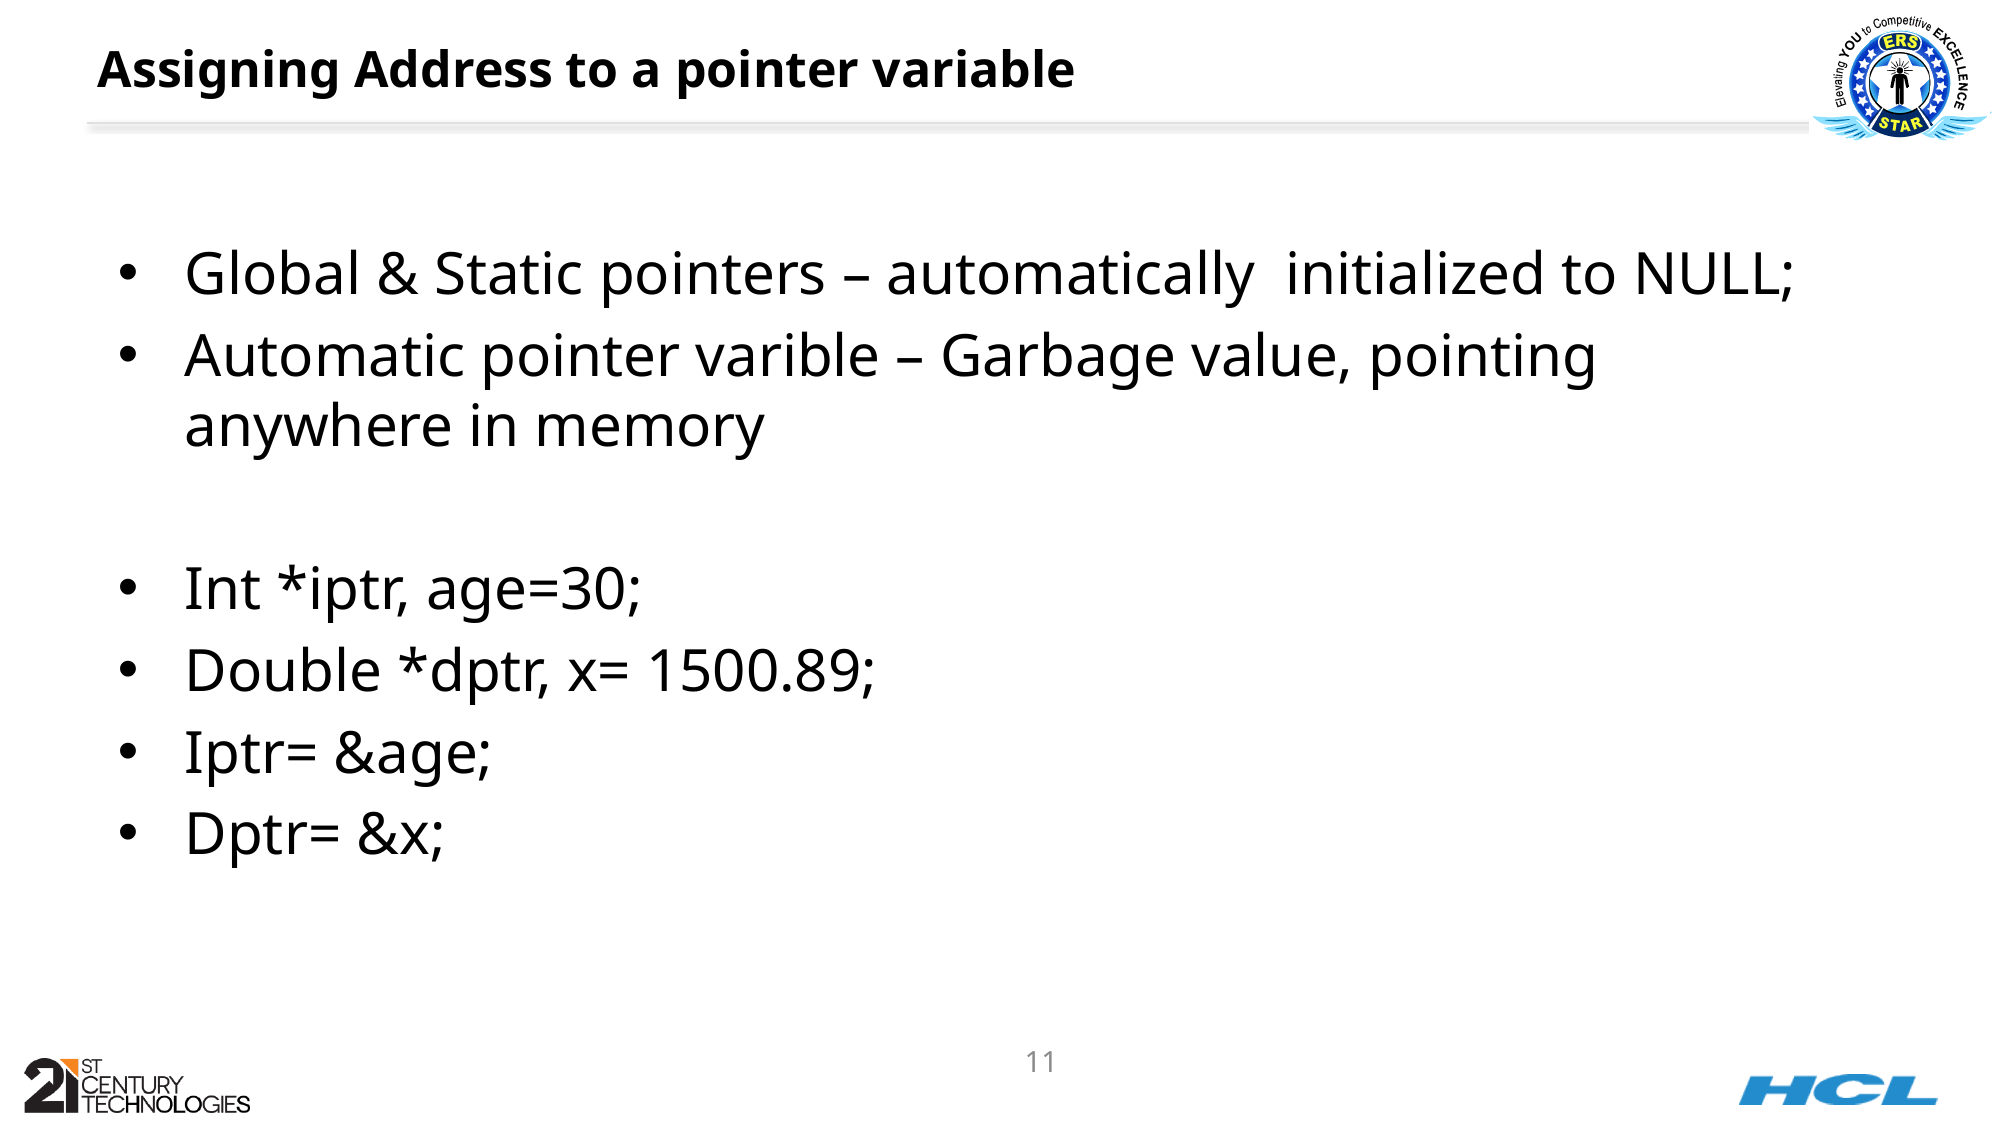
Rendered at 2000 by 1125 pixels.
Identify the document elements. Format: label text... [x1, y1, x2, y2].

list Global & Static pointers – automatically initialized to NULL; Automatic pointer varible – Garbage value, pointing anywhere in memory Int *iptr, age=30; Double *dptr, x= 1500.89; Iptr= &age; Dptr= &x; [99, 227, 1900, 970]
slide_number 11 [808, 1033, 1275, 1094]
picture [24, 1058, 250, 1113]
picture [1739, 1074, 1938, 1105]
title Assigning Address to a pointer variable [97, 28, 1638, 107]
picture [1809, 10, 2000, 144]
